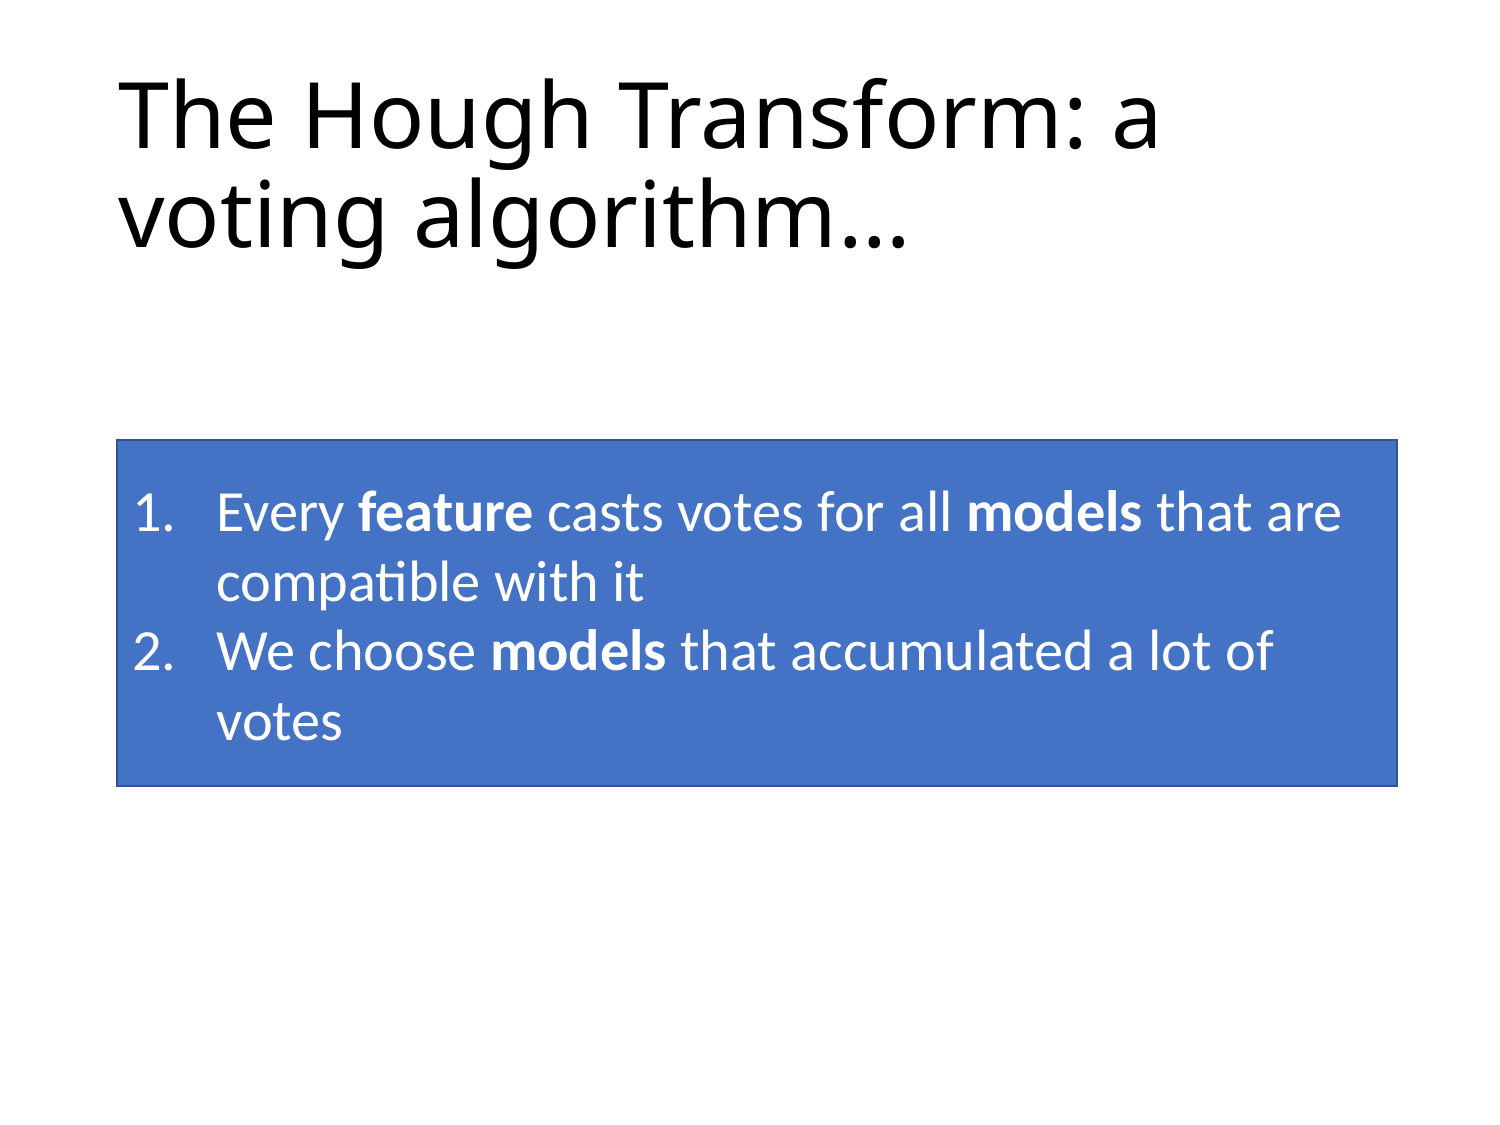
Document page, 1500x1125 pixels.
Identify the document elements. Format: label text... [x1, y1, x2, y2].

title The Hough Transform: a voting algorithm… [103, 59, 1397, 278]
text_box Every feature casts votes for all models that are compatible with it We choose models that accumulated a lot of votes [116, 439, 1398, 787]
